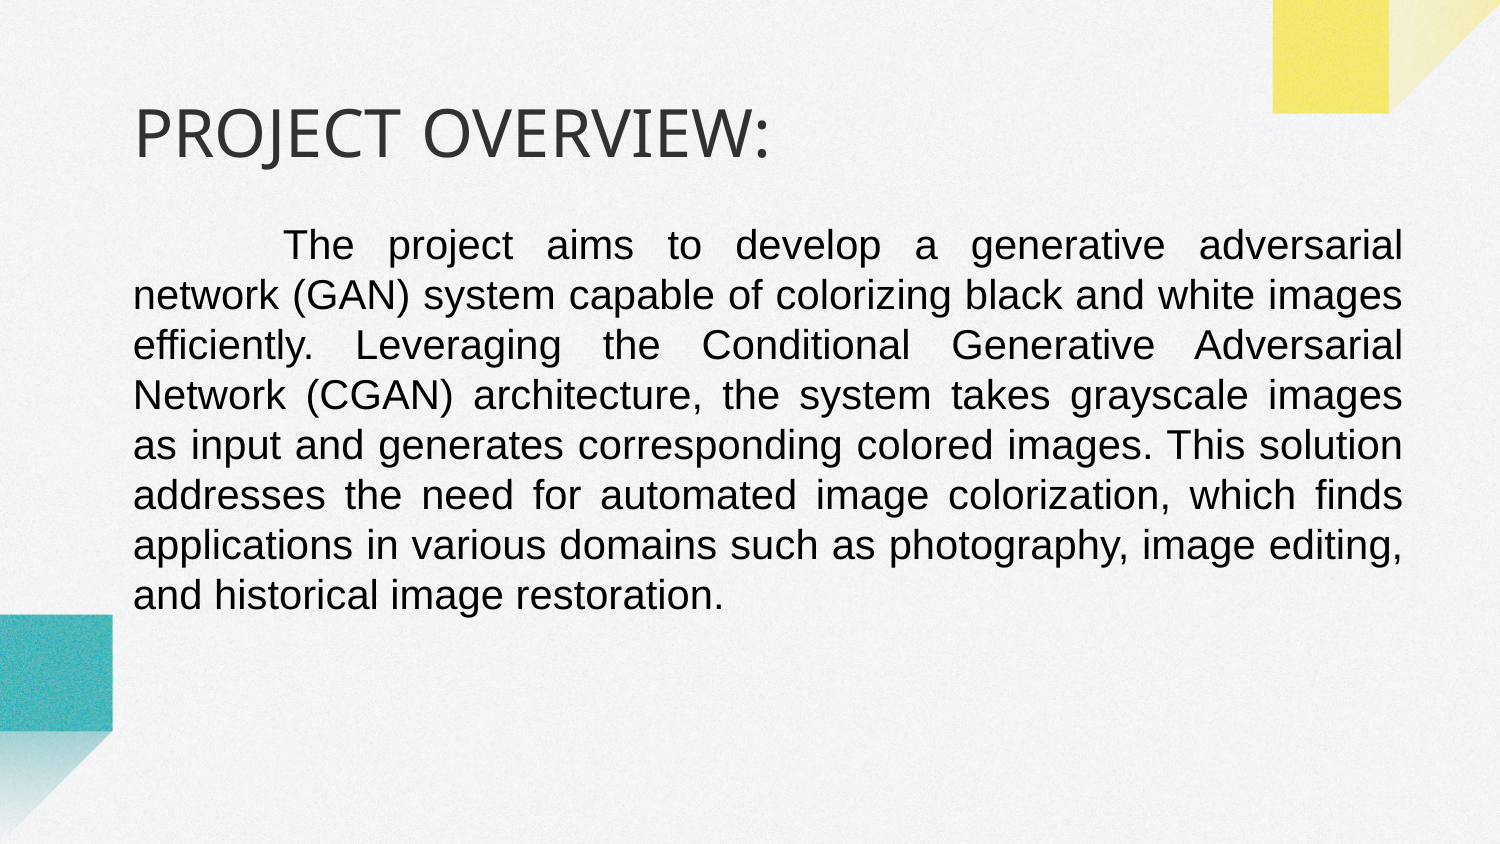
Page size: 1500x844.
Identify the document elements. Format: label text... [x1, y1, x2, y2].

picture [0, 0, 1500, 844]
text_box The project aims to develop a generative adversarial network (GAN) system capable of colorizing black and white images efficiently. Leveraging the Conditional Generative Adversarial Network (CGAN) architecture, the system takes grayscale images as input and generates corresponding colored images. This solution addresses the need for automated image colorization, which finds applications in various domains such as photography, image editing, and historical image restoration. [118, 210, 1419, 625]
title PROJECT OVERVIEW: [118, 80, 1159, 175]
